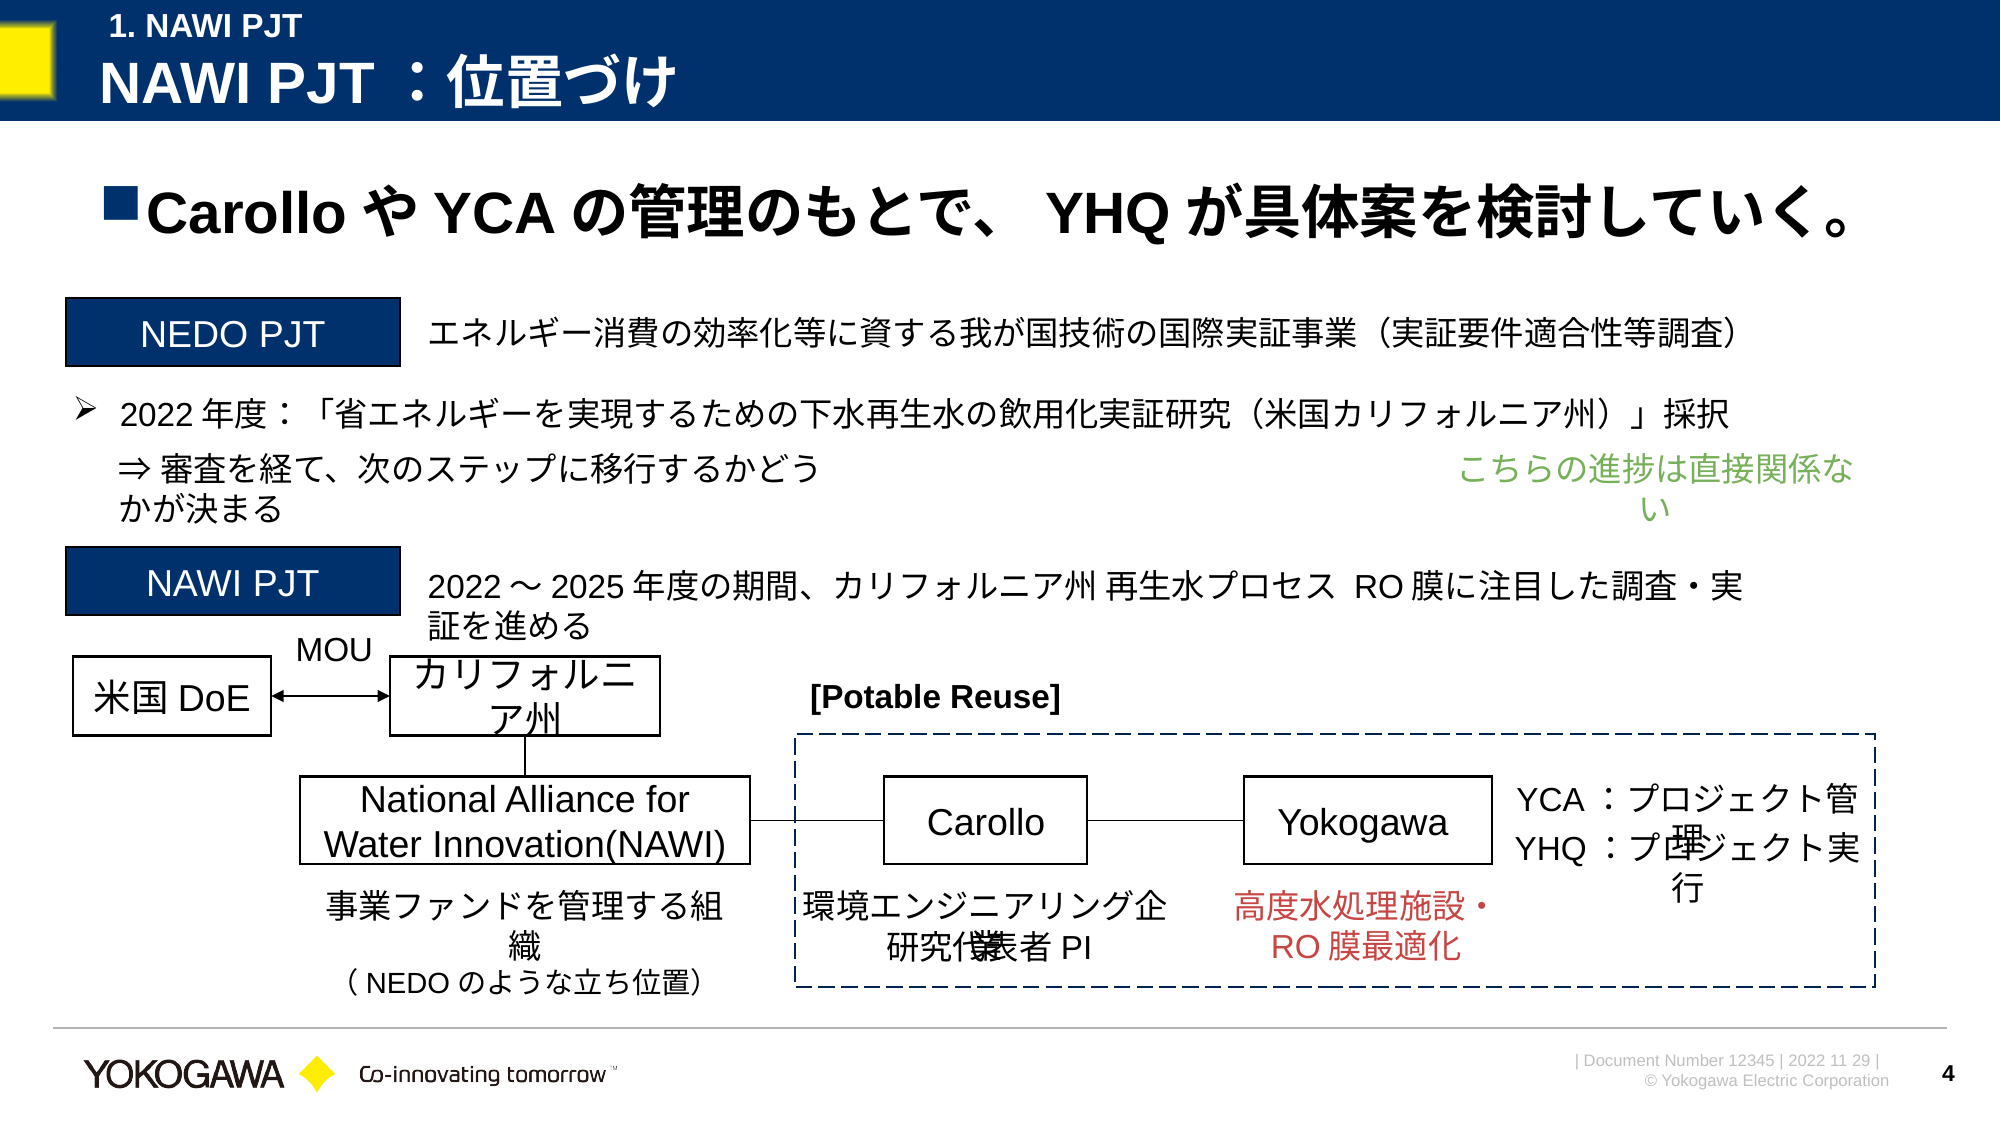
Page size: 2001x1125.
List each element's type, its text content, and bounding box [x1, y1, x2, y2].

text_box YCA：プロジェクト管理 [1876, 770, 1883, 819]
text_box YHQ：プロジェクト実行 [1876, 819, 1883, 915]
text_box 事業ファンドを管理する組織 （NEDOのような立ち位置） [307, 877, 743, 1008]
text_box カリフォルニア州 [389, 655, 661, 737]
text_box 2022年度：「省エネルギーを実現するための下水再生水の飲用化実証研究（米国カリフォルニア州）」採択 [58, 385, 1874, 441]
text_box NEDO PJT [65, 297, 401, 367]
text_box NAWI PJT [65, 546, 401, 616]
slide_number 4 [1904, 1042, 1970, 1103]
text_box エネルギー消費の効率化等に資する我が国技術の国際実証事業（実証要件適合性等調査） [412, 304, 1777, 359]
picture [83, 1055, 617, 1093]
text_box [794, 733, 1876, 988]
text_box 米国DoE [72, 655, 272, 737]
text_box 1. NAWI PJT [93, 0, 836, 52]
list CarolloやYCAの管理のもとで、YHQが具体案を検討していく。 [84, 175, 1946, 273]
picture [0, 6, 69, 115]
text_box 2022～2025年度の期間、カリフォルニア州 再生水プロセス RO膜に注目した調査・実証を進める [412, 557, 1777, 653]
text_box MOU [271, 620, 398, 676]
text_box [Potable Reuse] [785, 668, 1087, 723]
text_box 高度水処理施設・ RO膜最適化 [1217, 877, 1515, 973]
text_box ⇒審査を経て、次のステップに移行するかどうかが決まる [104, 441, 862, 536]
text_box 環境エンジニアリング企業 [787, 877, 794, 973]
text_box こちらの進捗は直接関係ない [1437, 441, 1874, 536]
title NAWI PJT：位置づけ [84, 42, 1955, 127]
text_box National Alliance for Water Innovation(NAWI) [299, 775, 751, 865]
